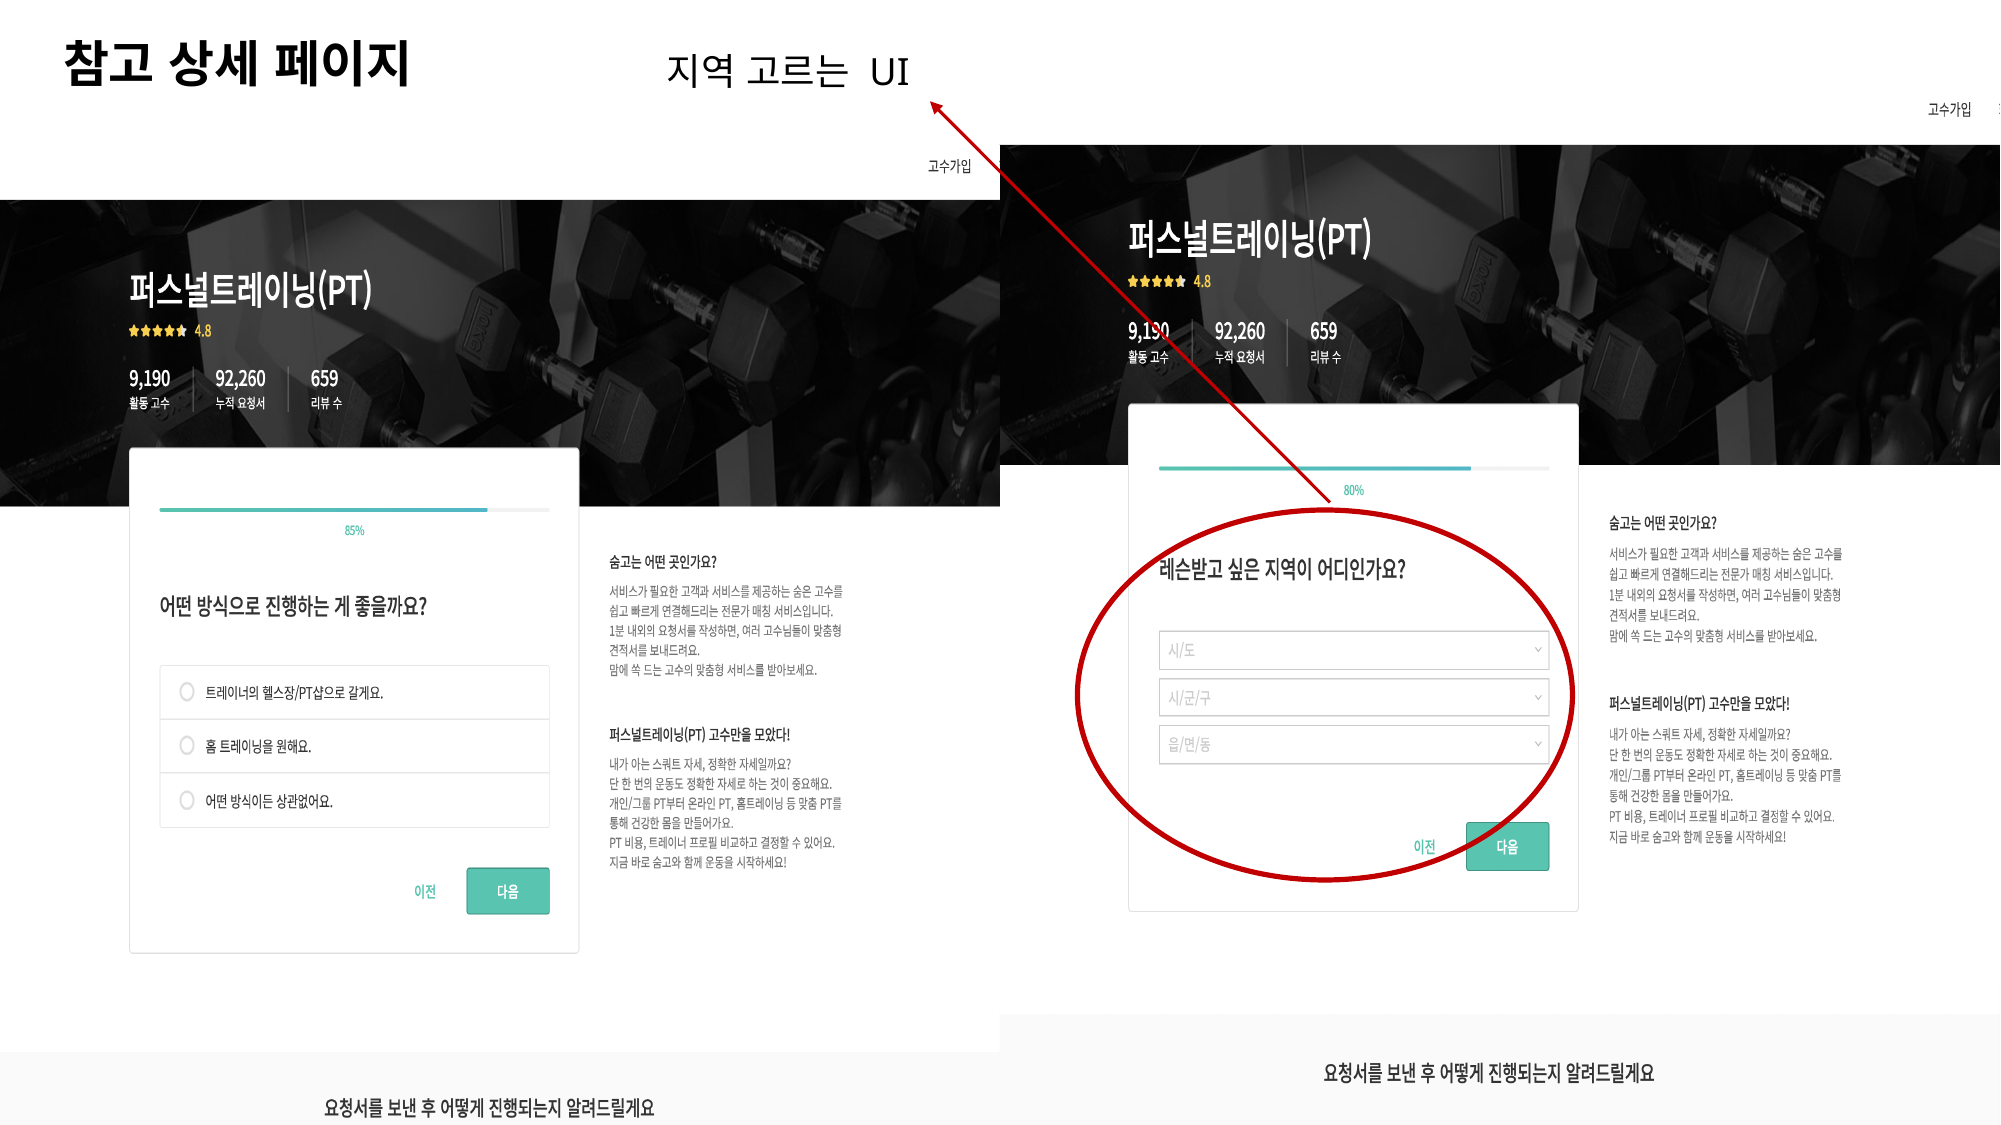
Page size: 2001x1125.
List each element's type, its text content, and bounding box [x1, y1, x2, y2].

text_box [929, 101, 1330, 503]
picture [0, 101, 2000, 1125]
text_box 참고 상세 페이지 [48, 25, 429, 101]
text_box 지역 고르는 UI [652, 40, 925, 101]
